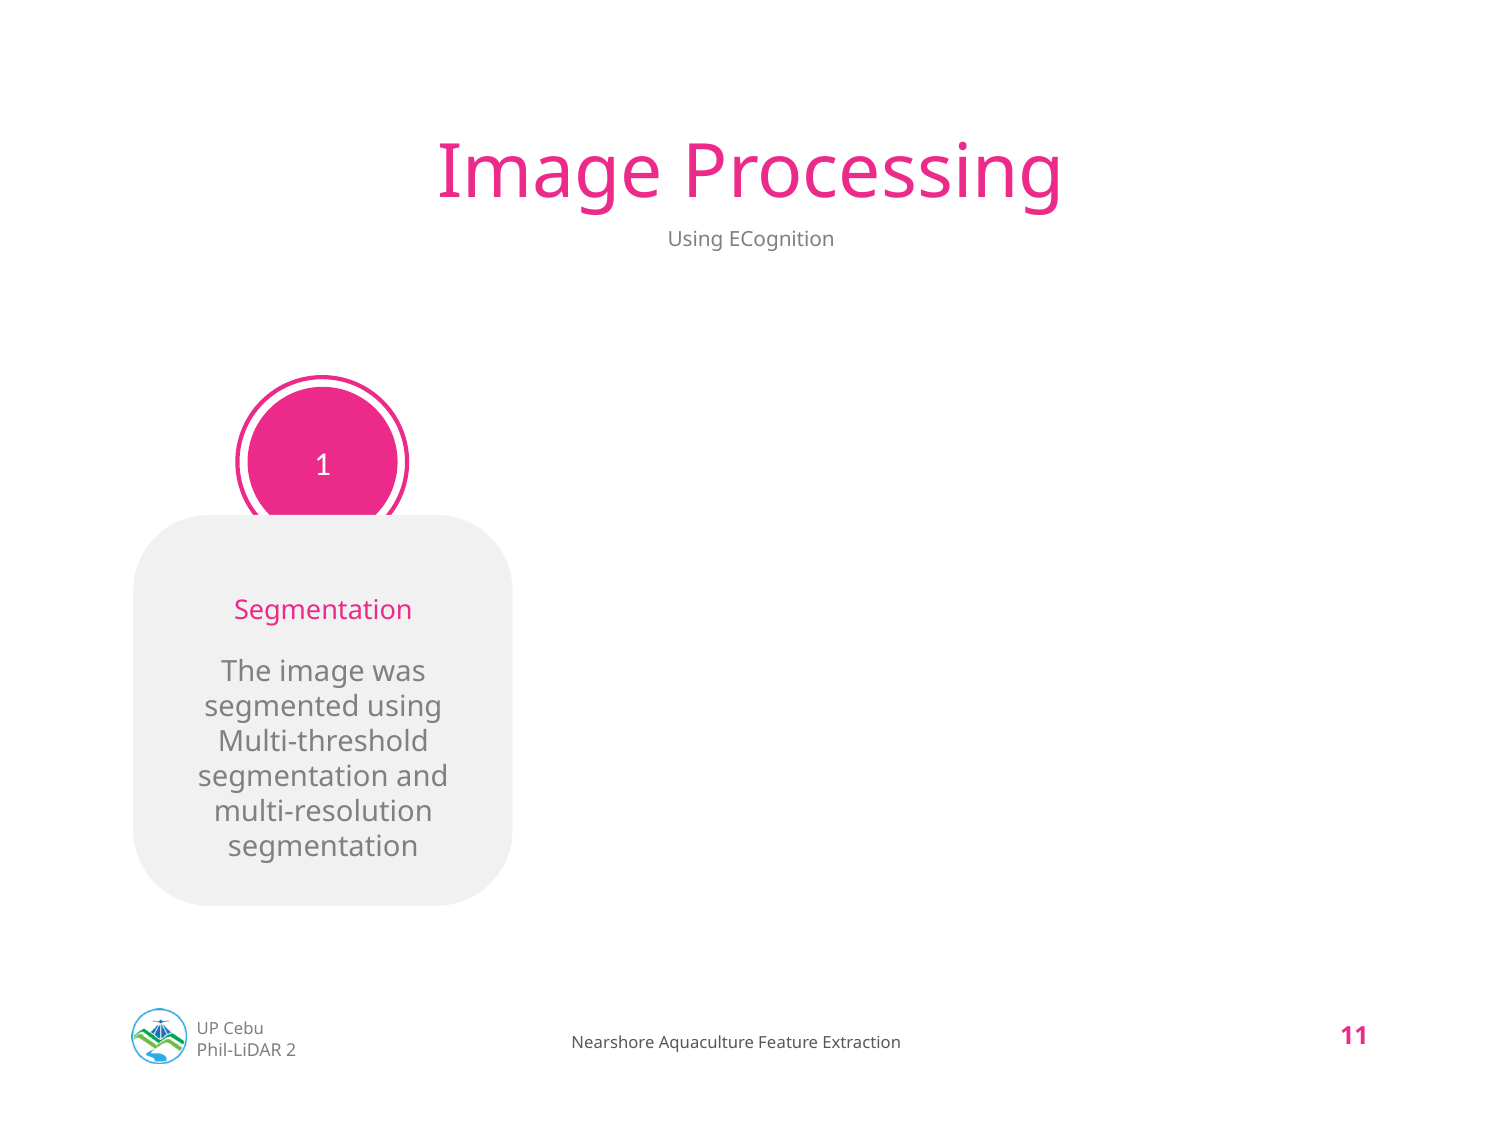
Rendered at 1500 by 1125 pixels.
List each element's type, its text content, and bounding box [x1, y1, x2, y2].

list 11 [1242, 1012, 1369, 1061]
text_box Using ECognition [406, 218, 1096, 259]
list Segmentation [177, 589, 470, 633]
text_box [237, 377, 408, 547]
text_box [133, 514, 513, 906]
title Image Processing [114, 112, 1388, 235]
text_box The image was segmented using Multi-threshold segmentation and multi-resolution segmentation [177, 644, 470, 870]
picture [131, 1008, 187, 1064]
